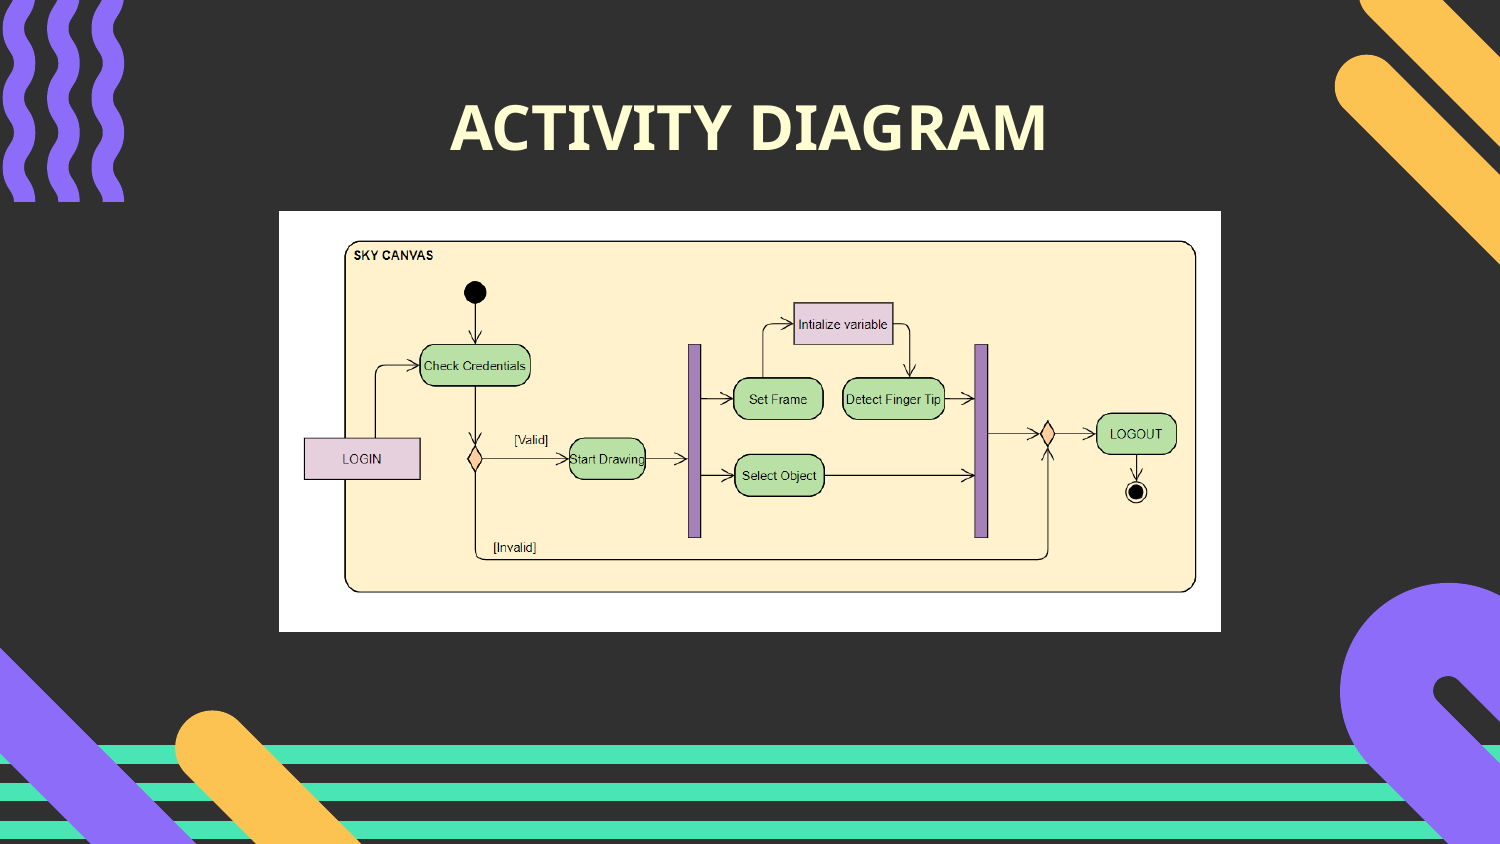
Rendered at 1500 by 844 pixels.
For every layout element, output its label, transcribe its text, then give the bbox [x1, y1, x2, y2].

title ACTIVITY DIAGRAM [118, 72, 1382, 167]
picture [279, 211, 1221, 632]
